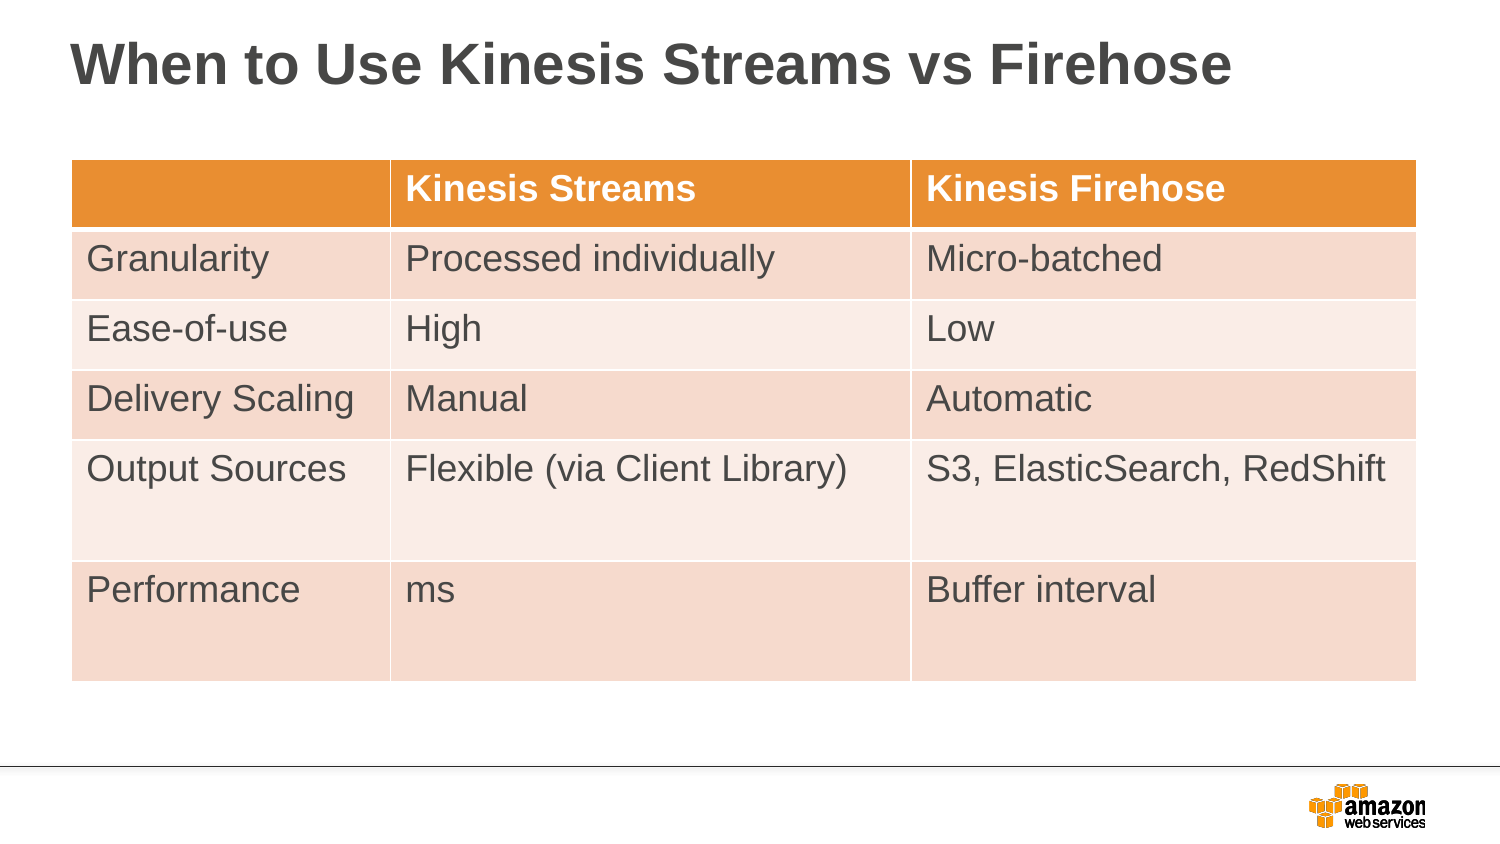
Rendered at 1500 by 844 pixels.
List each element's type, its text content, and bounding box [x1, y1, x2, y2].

table_header Kinesis Firehose [912, 160, 1416, 227]
table_cell Buffer interval [912, 562, 1416, 681]
table_cell Granularity [72, 232, 390, 299]
table_cell Manual [391, 371, 910, 439]
table_cell Low [912, 301, 1416, 369]
table_cell Automatic [912, 371, 1416, 439]
table_cell Micro-batched [912, 232, 1416, 299]
table_cell Delivery Scaling [72, 371, 390, 439]
table_cell Ease-of-use [72, 301, 390, 369]
table_header Kinesis Streams [391, 160, 910, 227]
table_header [72, 160, 390, 227]
table_cell ms [391, 562, 910, 681]
table_cell Flexible (via Client Library) [391, 441, 910, 560]
table_cell High [391, 301, 910, 369]
table_cell Output Sources [72, 441, 390, 560]
table_cell Performance [72, 562, 390, 681]
title When to Use Kinesis Streams vs Firehose [55, 18, 1402, 160]
table_cell Processed individually [391, 232, 910, 299]
table_cell S3, ElasticSearch, RedShift [912, 441, 1416, 560]
